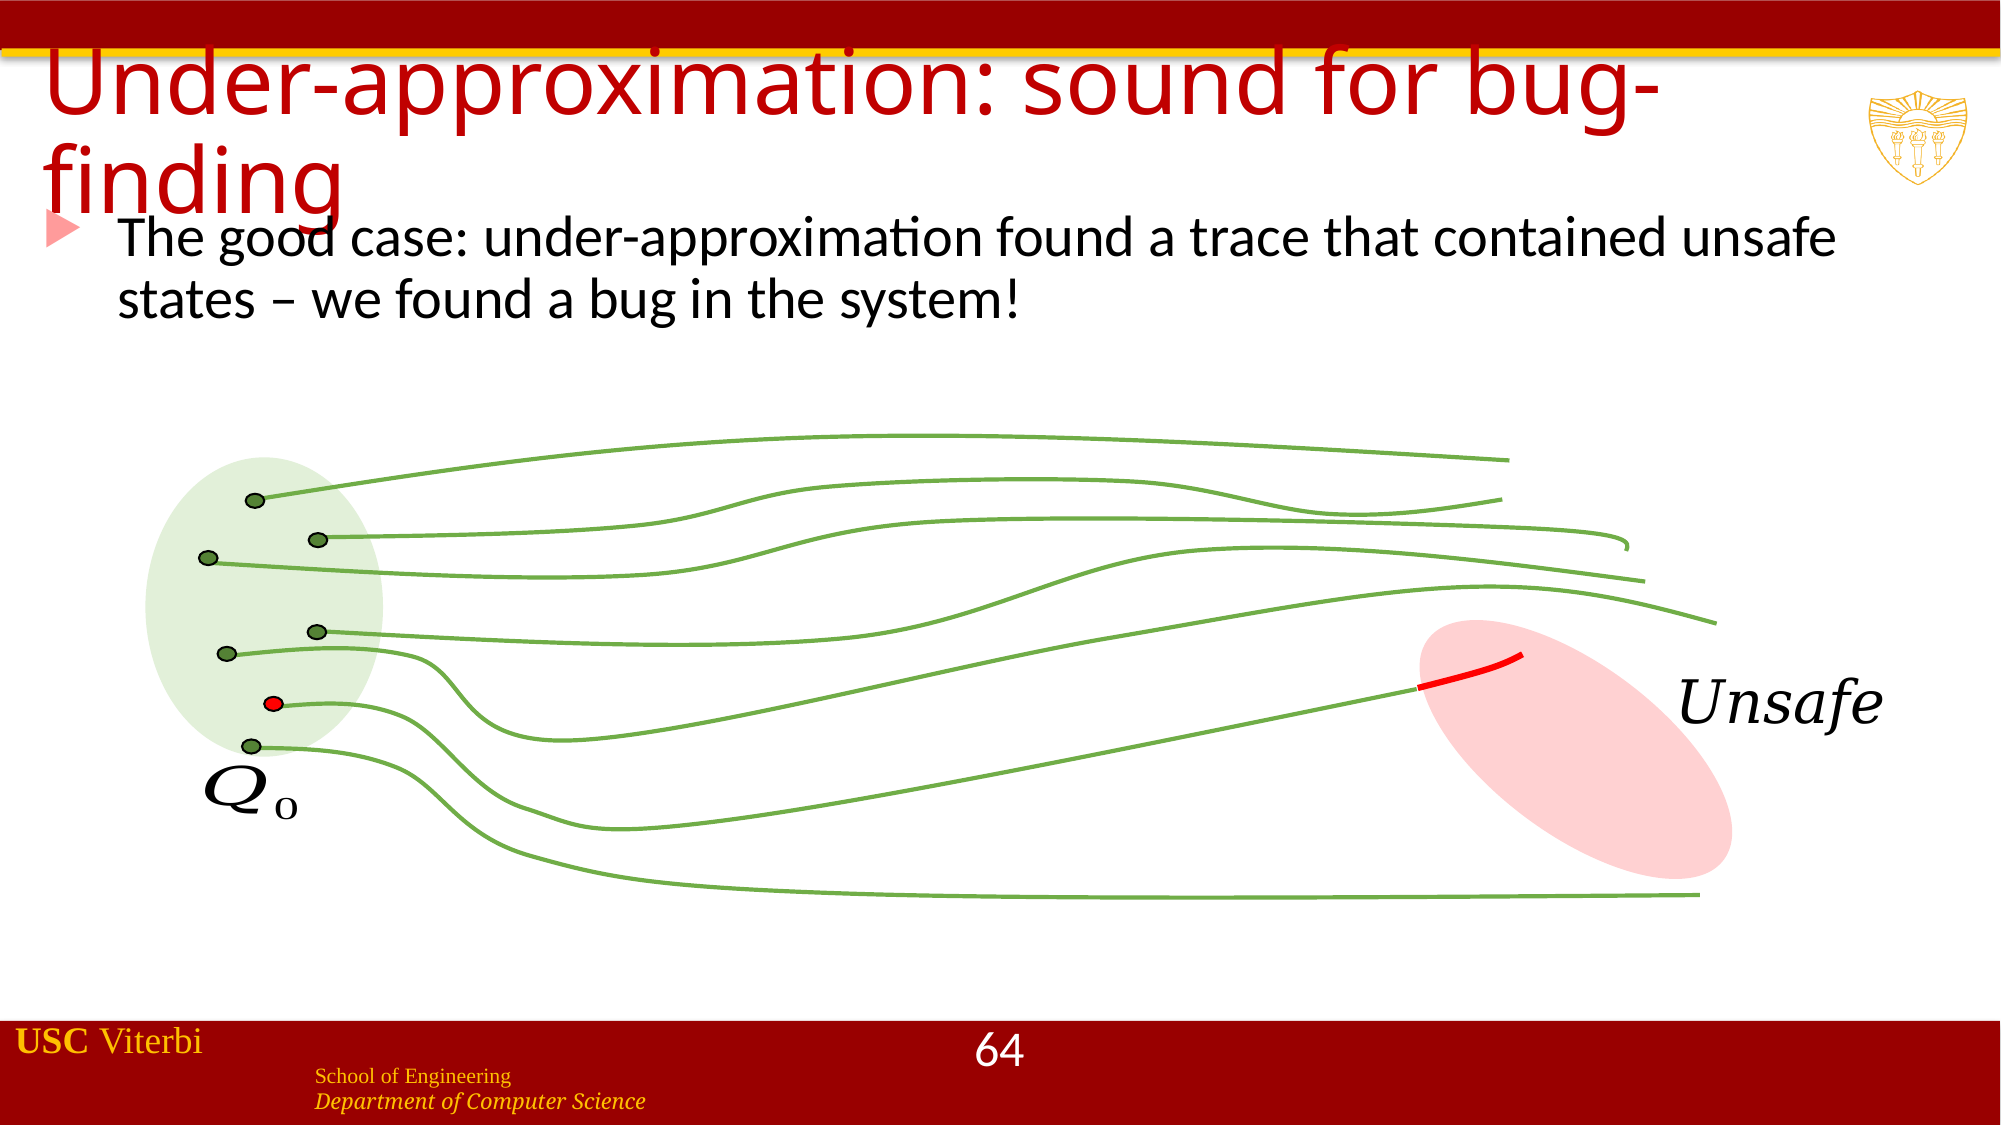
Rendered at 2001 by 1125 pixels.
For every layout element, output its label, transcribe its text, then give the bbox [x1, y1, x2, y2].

slide_number 64 [774, 1016, 1225, 1077]
list The good case: under-approximation found a trace that contained unsafe states – we found a bug in the system! [27, 198, 1947, 356]
picture [1836, 76, 2000, 199]
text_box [145, 435, 1887, 898]
title Under-approximation: sound for bug-finding [27, 70, 1819, 198]
